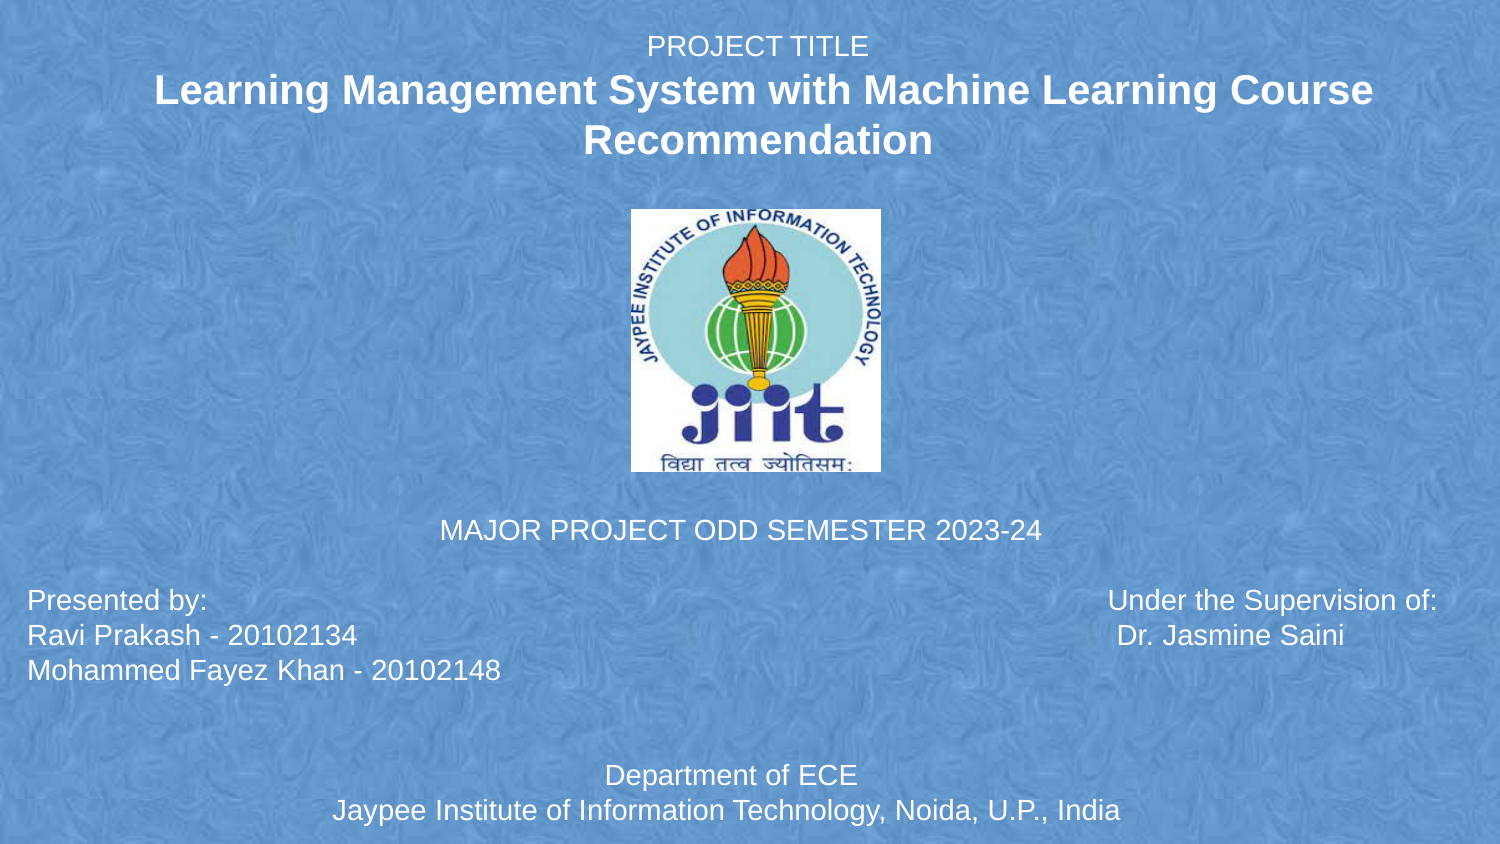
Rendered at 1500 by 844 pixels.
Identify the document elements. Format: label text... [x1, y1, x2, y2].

text_box MAJOR PROJECT ODD SEMESTER 2023-24 Presented by: Under the Supervision of: Ravi Prakash - 20102134 Dr. Jasmine Saini Mohammed Fayez Khan - 20102148 Department of ECE Jaypee Institute of Information Technology, Noida, U.P., India [12, 329, 1484, 831]
picture [0, 0, 1500, 844]
text_box PROJECT TITLE Learning Management System with Machine Learning Course Recommendation [32, 20, 1484, 255]
